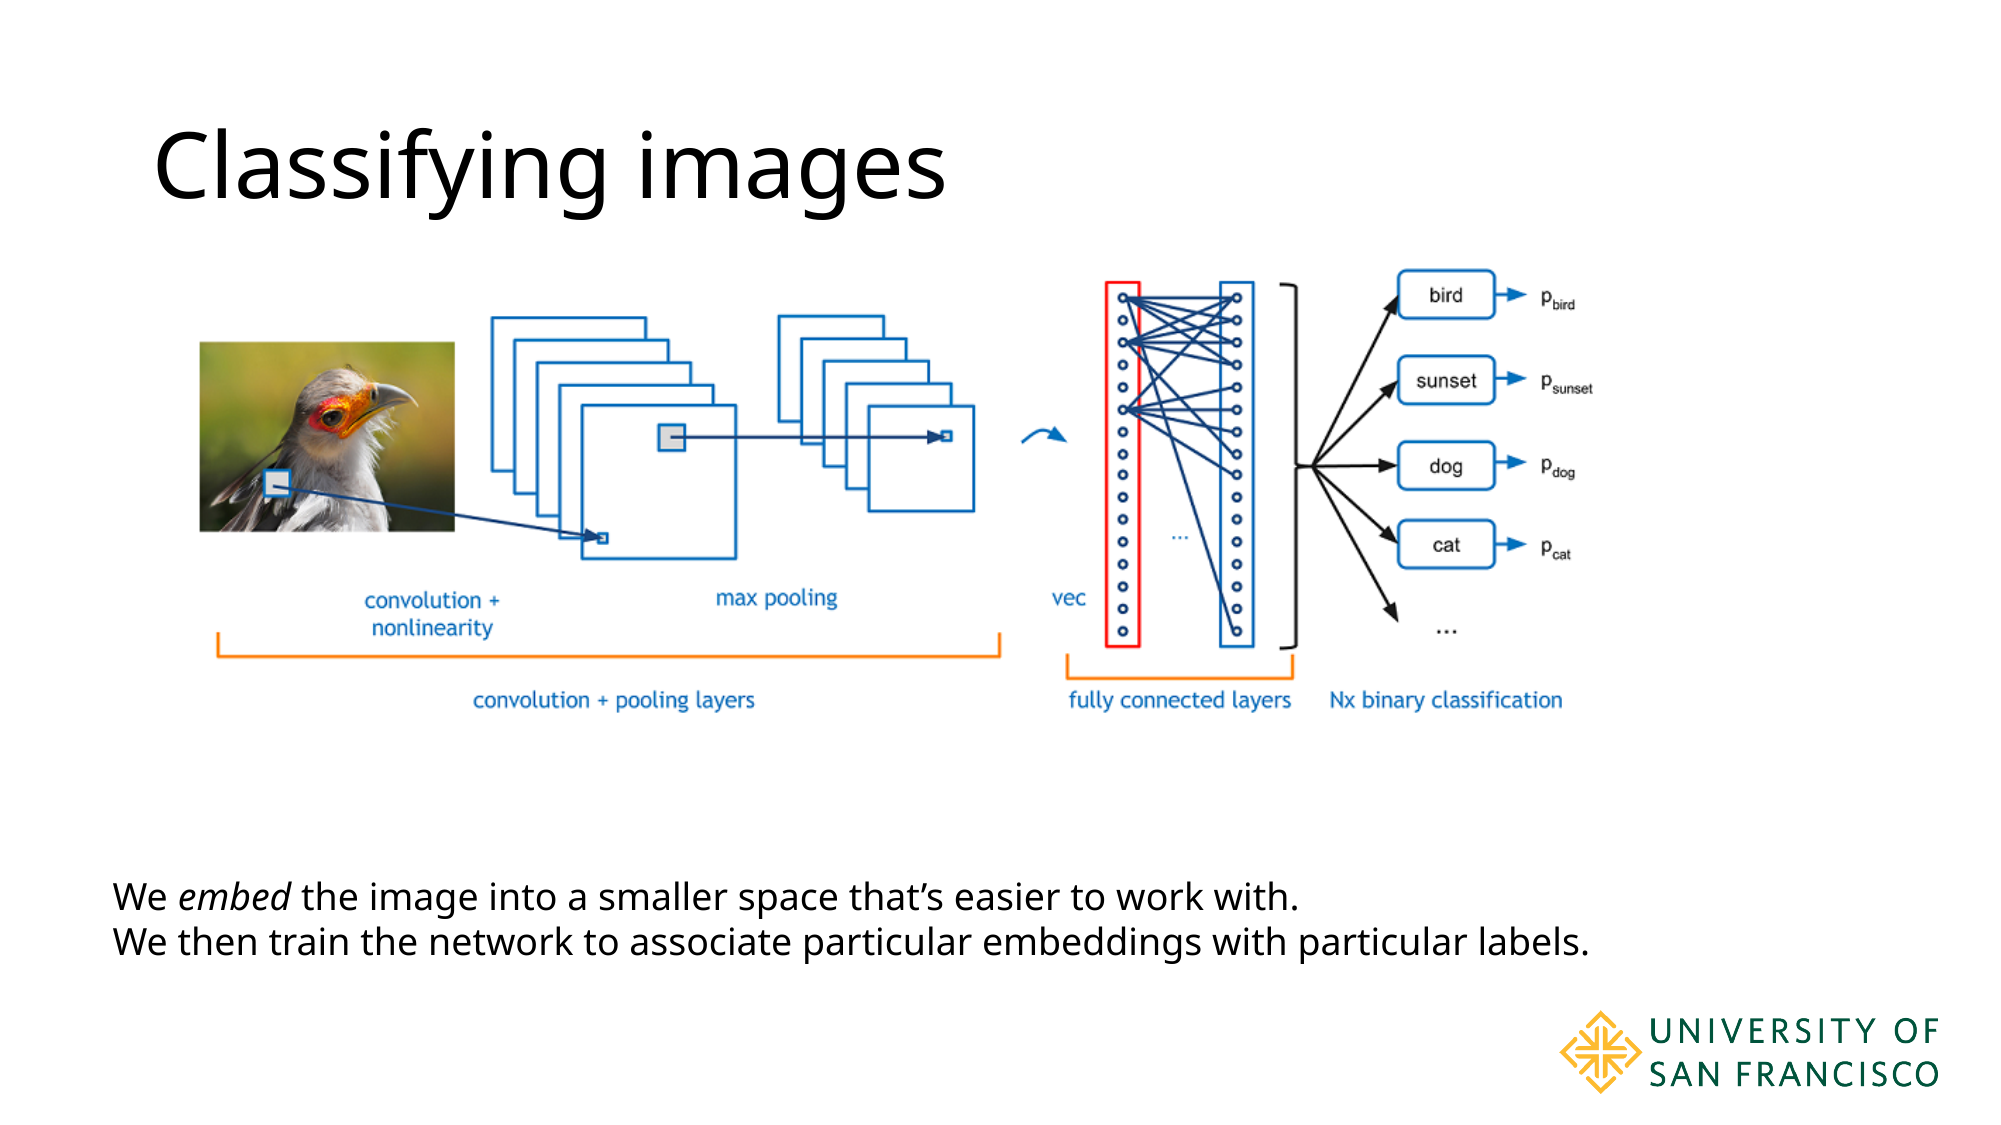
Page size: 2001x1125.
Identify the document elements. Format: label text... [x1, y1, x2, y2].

picture [190, 253, 1600, 735]
title Classifying images [137, 59, 1863, 278]
picture [1559, 1010, 1938, 1094]
text_box We embed the image into a smaller space that’s easier to work with. We then train the network to associate particular embeddings with particular labels. [97, 865, 1607, 971]
